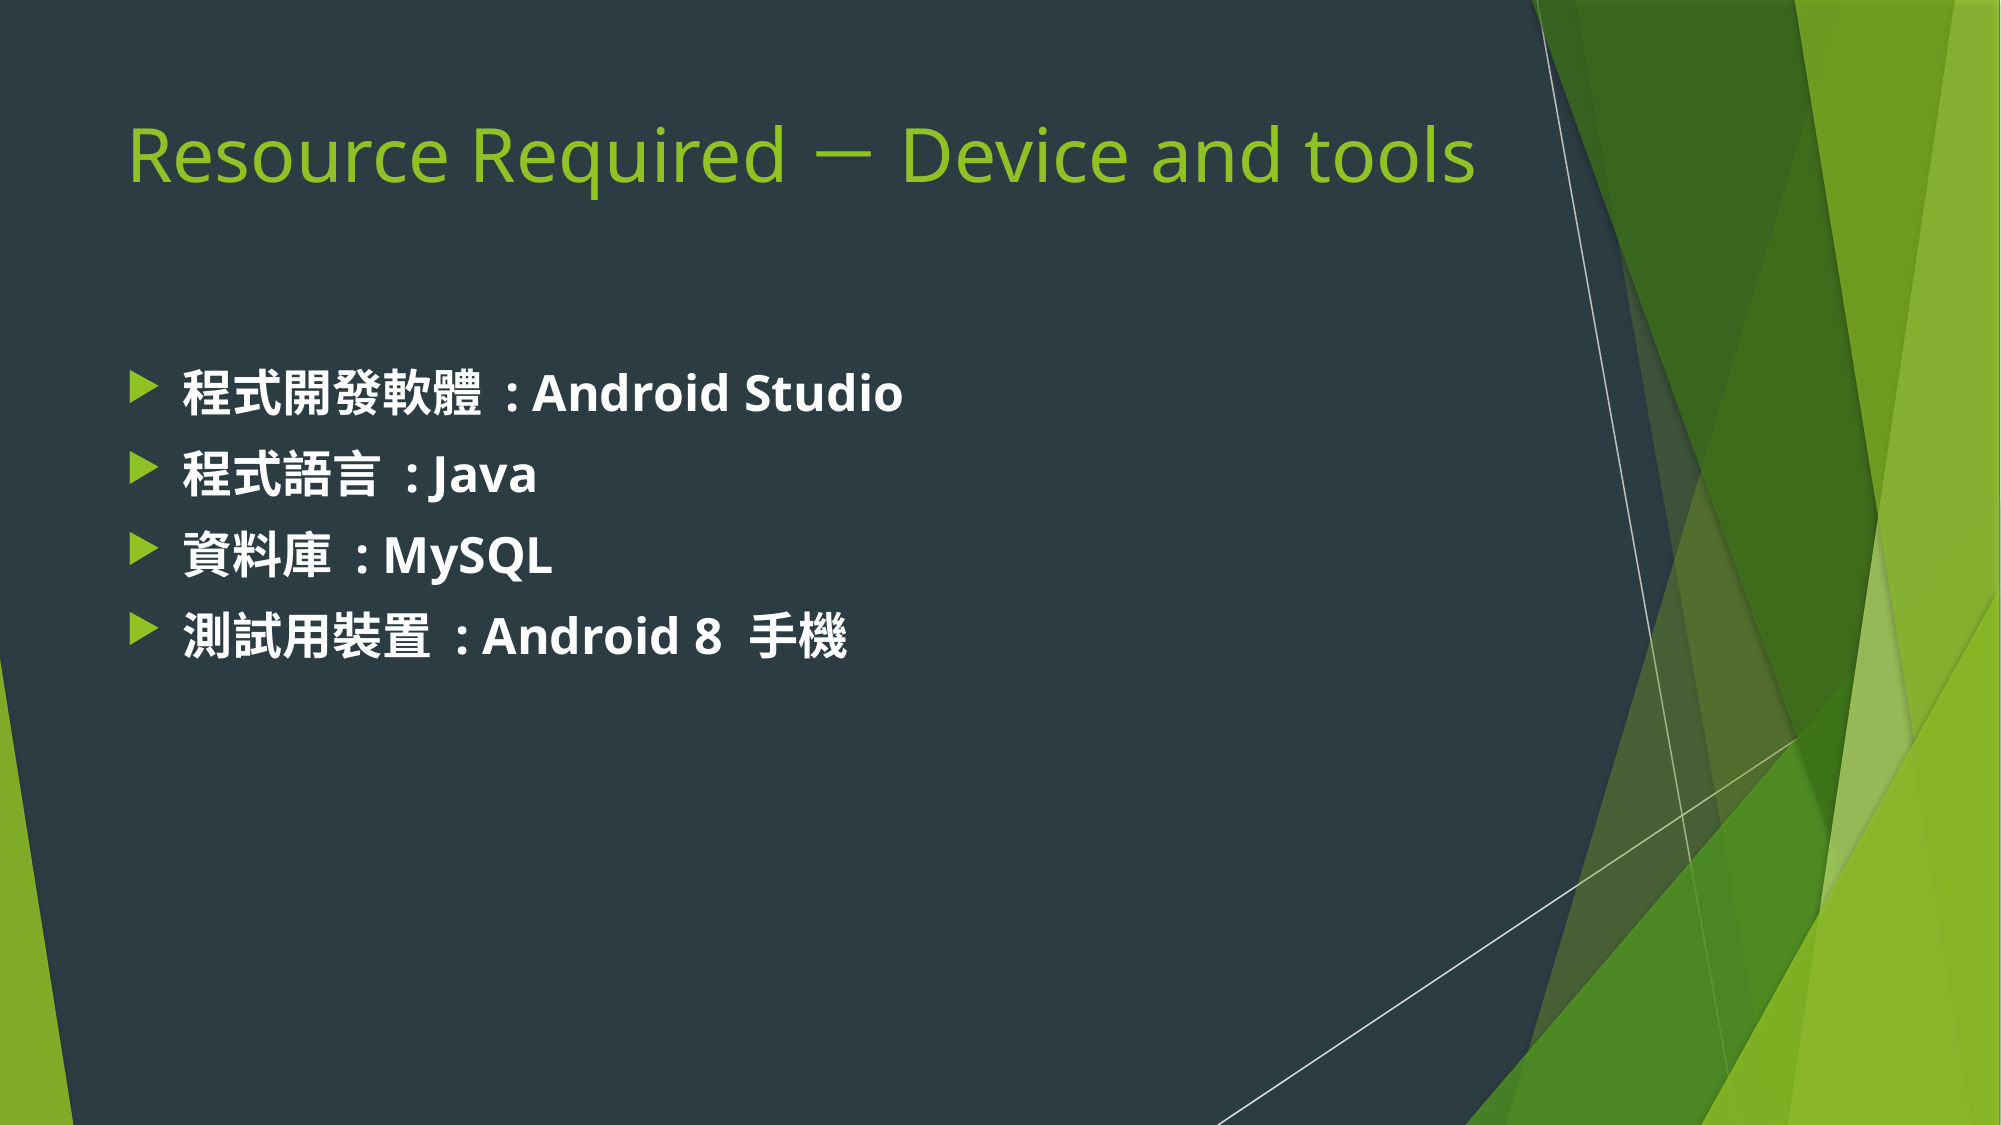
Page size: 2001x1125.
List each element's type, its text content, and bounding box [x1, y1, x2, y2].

list 程式開發軟體 : Android Studio 程式語言 : Java 資料庫 : MySQL 測試用裝置 : Android 8 手機 [111, 354, 1522, 992]
title Resource Required－Device and tools [111, 99, 1522, 317]
